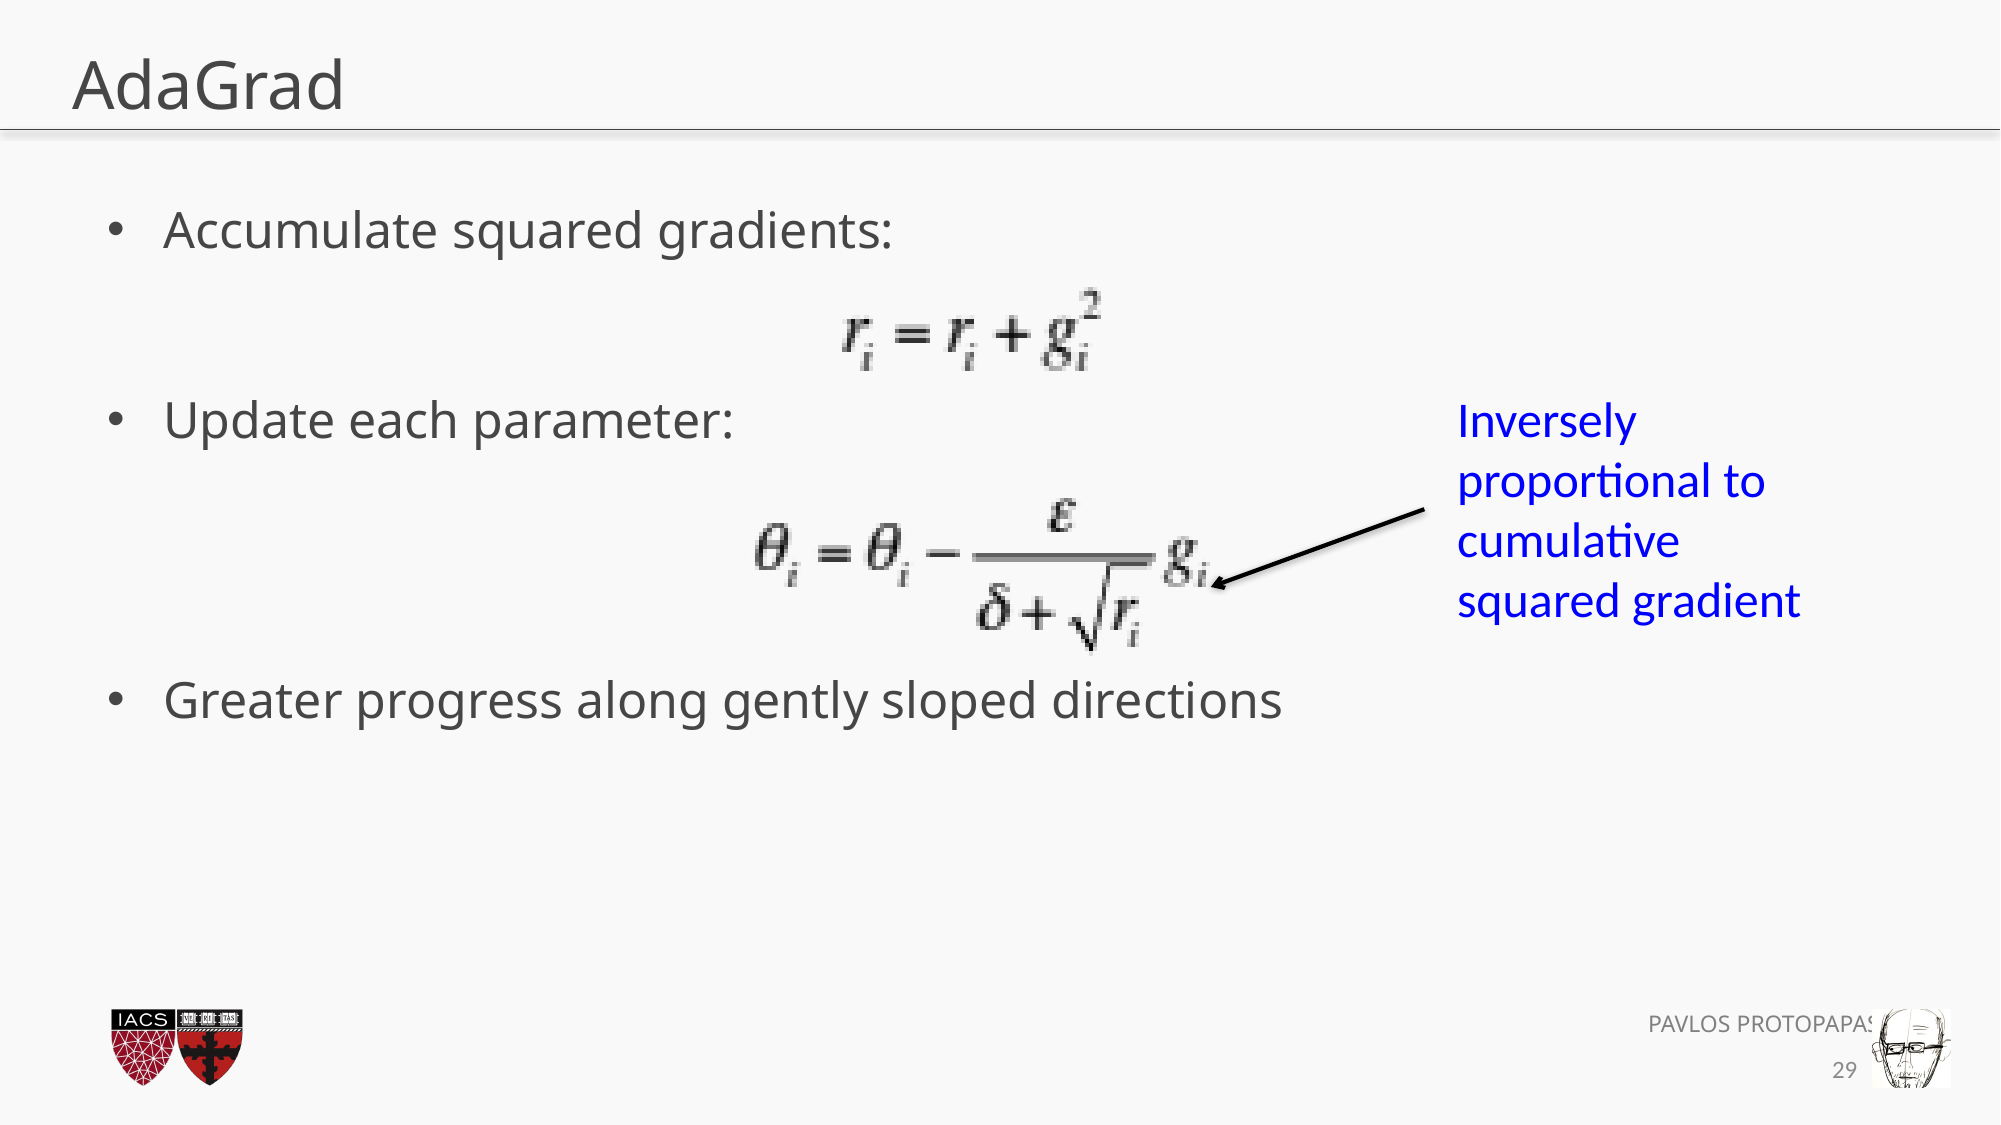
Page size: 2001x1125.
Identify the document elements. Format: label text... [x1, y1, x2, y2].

picture [1872, 1009, 1951, 1088]
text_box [1216, 508, 1425, 588]
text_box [834, 272, 1107, 381]
title AdaGrad [57, 35, 1943, 162]
picture [109, 1009, 243, 1086]
slide_number 29 [1405, 1038, 1873, 1099]
list Accumulate squared gradients: Update each parameter: Greater progress along gently sloped directions [92, 191, 1443, 934]
text_box Inversely proportional to cumulative squared gradient [1442, 380, 1833, 636]
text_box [747, 464, 1212, 661]
